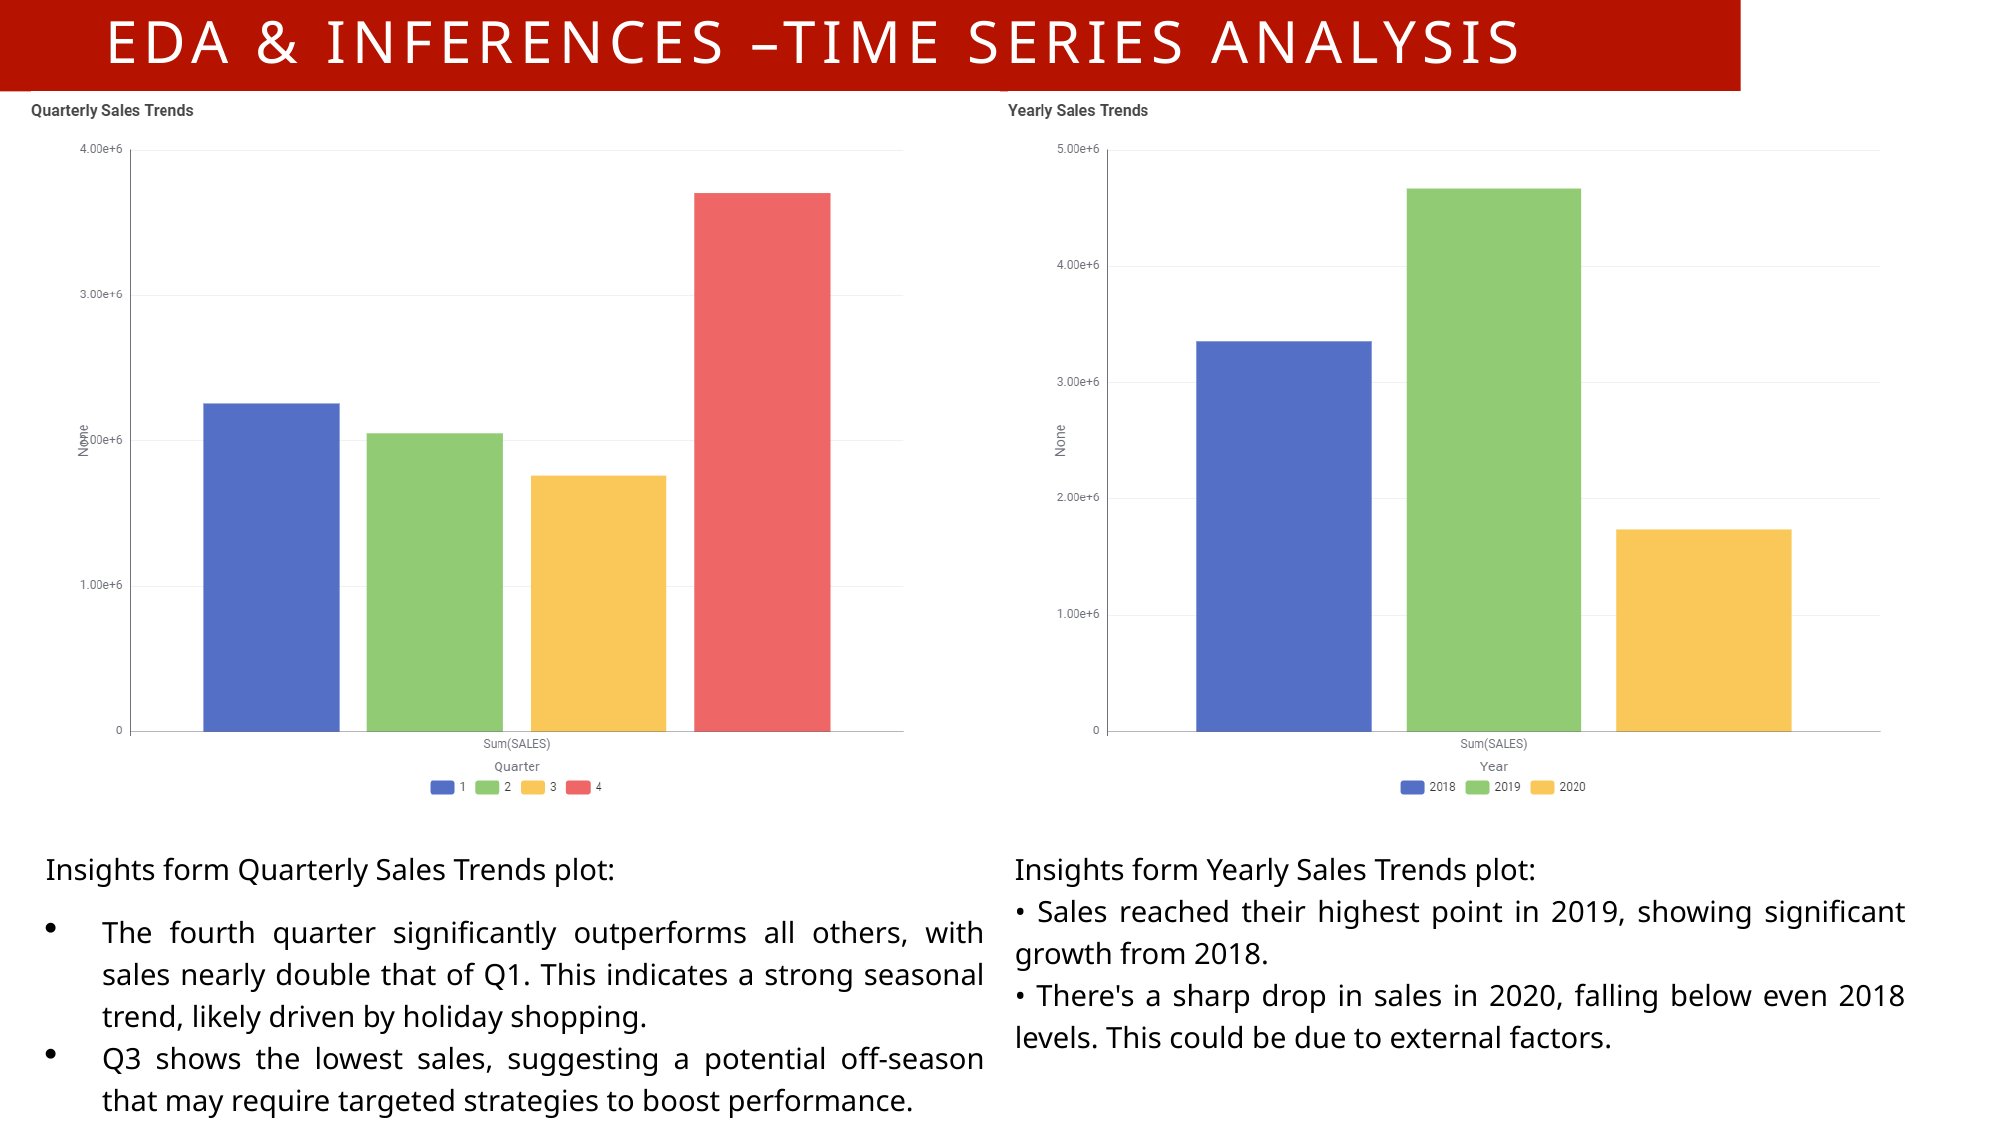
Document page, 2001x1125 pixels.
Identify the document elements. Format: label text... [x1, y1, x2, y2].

picture [31, 91, 1001, 799]
text_box Insights form Yearly Sales Trends plot: • Sales reached their highest point in 2019, showing significant growth from 2018. • There's a sharp drop in sales in 2020, falling below even 2018 levels. This could be due to external factors. [999, 837, 1922, 1062]
text_box Insights form Quarterly Sales Trends plot: The fourth quarter significantly outperforms all others, with sales nearly double that of Q1. This indicates a strong seasonal trend, likely driven by holiday shopping. Q3 shows the lowest sales, suggesting a potential off-season that may require targeted strategies to boost performance. [31, 837, 1000, 1125]
title EDA & Inferences –Time Series analysis [0, 0, 1741, 92]
picture [1008, 91, 1978, 799]
